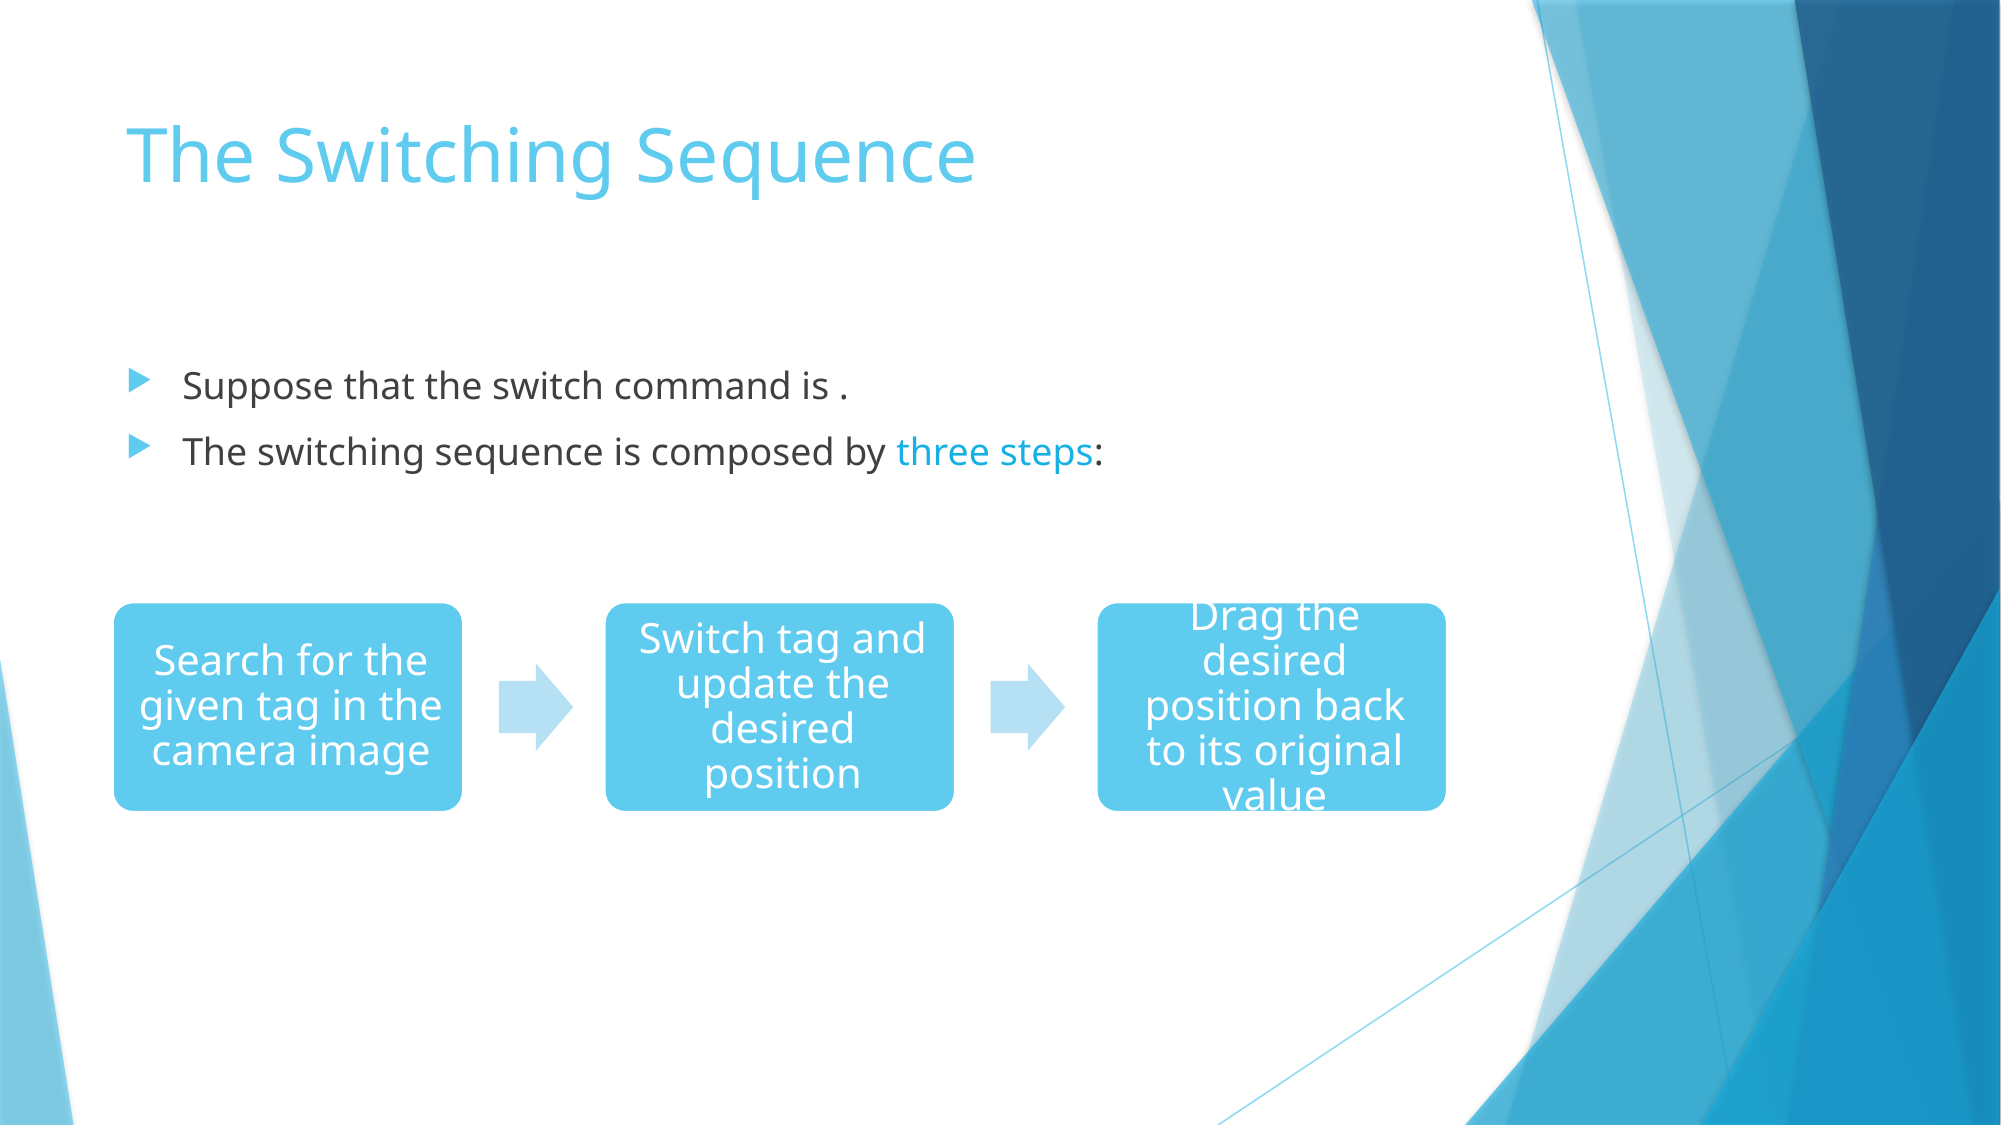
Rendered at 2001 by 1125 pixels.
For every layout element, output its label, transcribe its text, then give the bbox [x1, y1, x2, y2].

title The Switching Sequence [111, 99, 1522, 317]
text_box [110, 422, 1450, 992]
